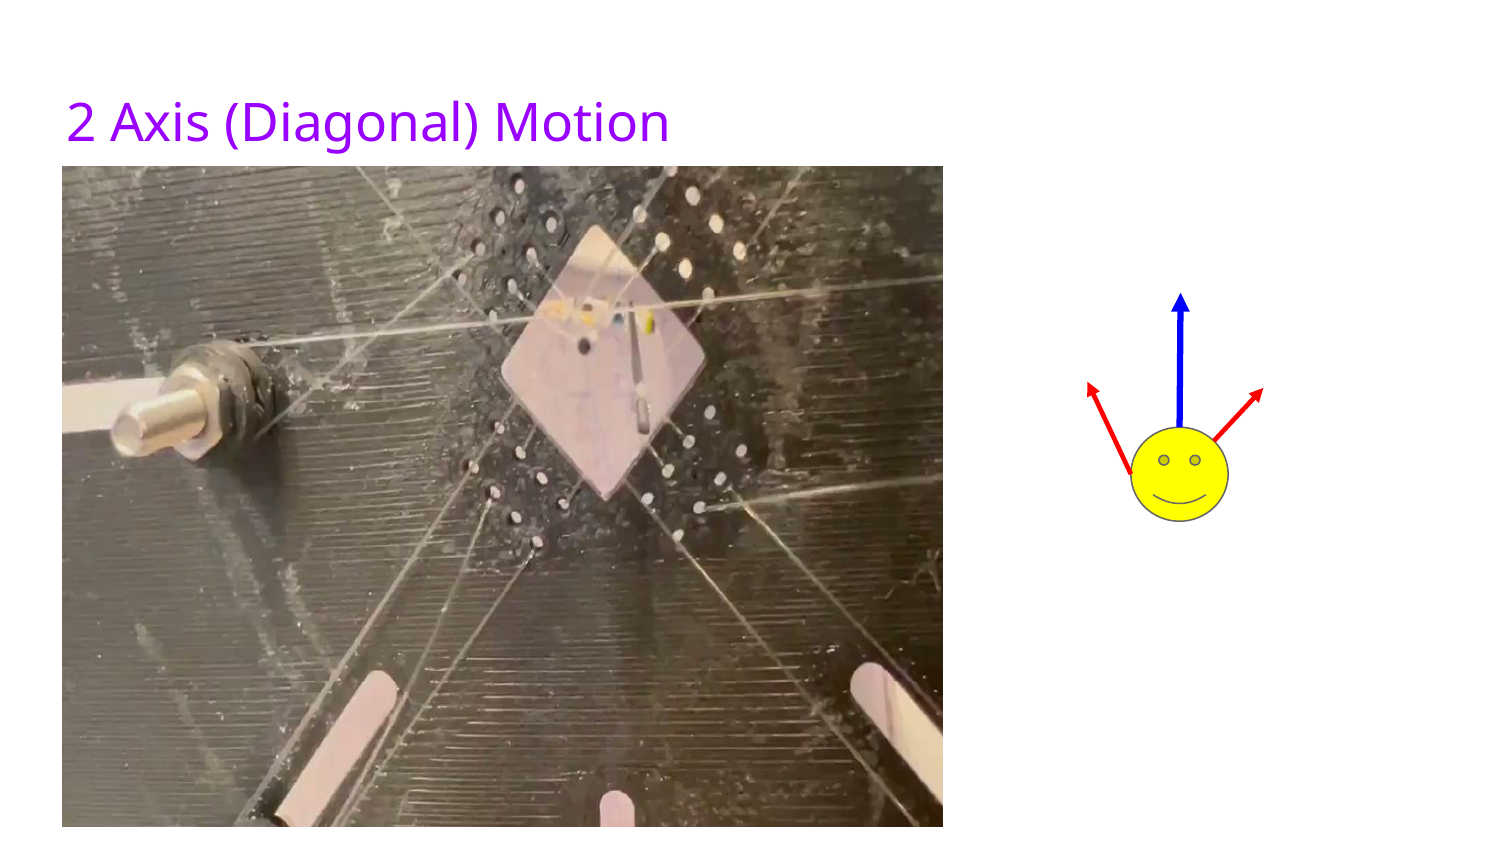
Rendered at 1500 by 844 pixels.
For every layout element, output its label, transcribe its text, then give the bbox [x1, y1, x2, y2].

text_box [1087, 381, 1146, 442]
text_box [1130, 427, 1229, 522]
picture [61, 166, 943, 828]
title 2 Axis (Diagonal) Motion [51, 72, 1449, 167]
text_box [1213, 387, 1264, 442]
